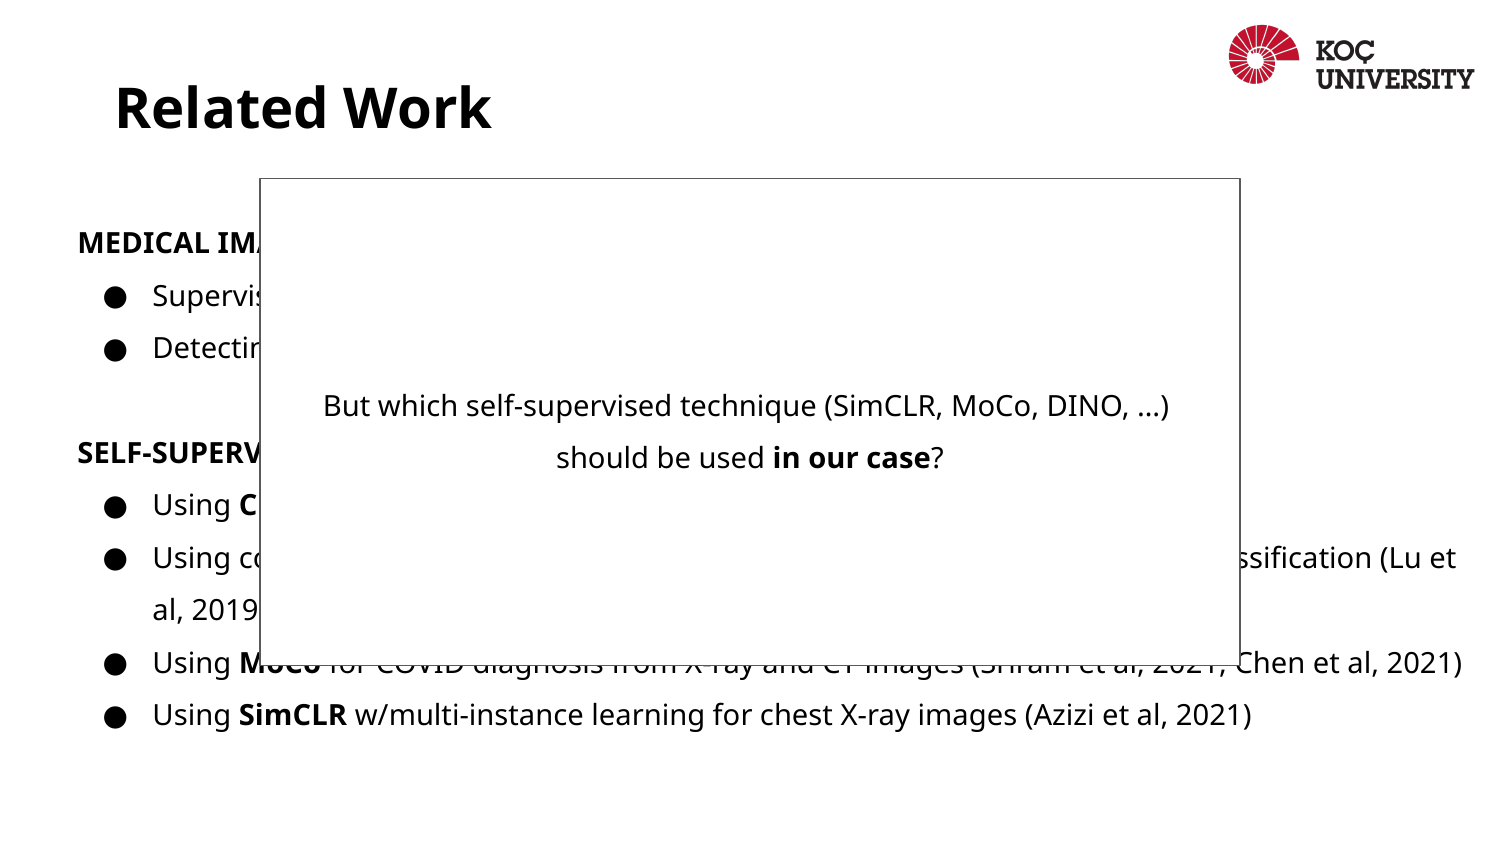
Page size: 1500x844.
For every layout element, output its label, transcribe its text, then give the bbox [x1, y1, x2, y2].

text_box Related Work [103, 28, 897, 192]
picture [1228, 24, 1475, 90]
text_box But which self-supervised technique (SimCLR, MoCo, DINO, …) should be used in our case? [259, 178, 1240, 666]
text_box MEDICAL IMAGING IN HISTOPATHOLOGY Supervised learning with randomly cropped images over the dataset Detecting salient regions and extracting features (Sari & Gunduz-Demir, 2018) SELF-SUPERVISED MEDICAL IMAGING Using CLIP to detect pathologies from chest X-ray images (Tiu et al, 2022) Using contrastive predictive coding (CPC) for breast cancer, and lung nodule classification (Lu et al, 2019; Yan et al, 2020) Using MoCo for COVID diagnosis from X-ray and CT images (Sriram et al, 2021; Chen et al, 2021) Using SimCLR w/multi-instance learning for chest X-ray images (Azizi et al, 2021) [62, 192, 1500, 844]
